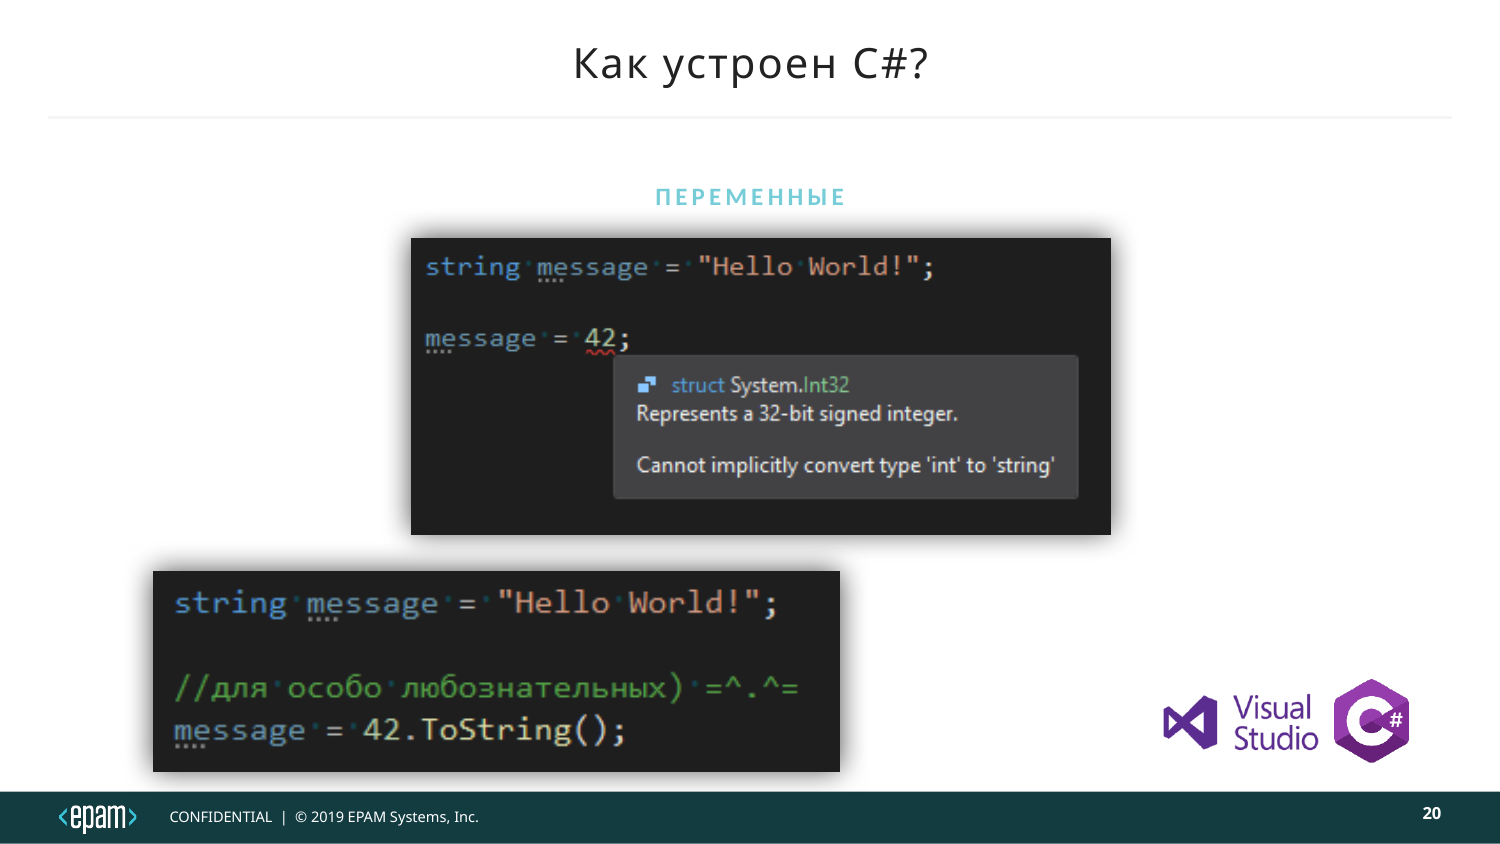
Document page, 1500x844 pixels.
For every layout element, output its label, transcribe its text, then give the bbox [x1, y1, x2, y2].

picture [411, 238, 1111, 535]
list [1301, 650, 1442, 791]
slide_number 20 [1216, 791, 1442, 844]
title Как устроен C#? [59, 37, 1442, 87]
picture [153, 571, 840, 772]
list Переменные [58, 177, 1442, 234]
picture [1140, 672, 1341, 772]
